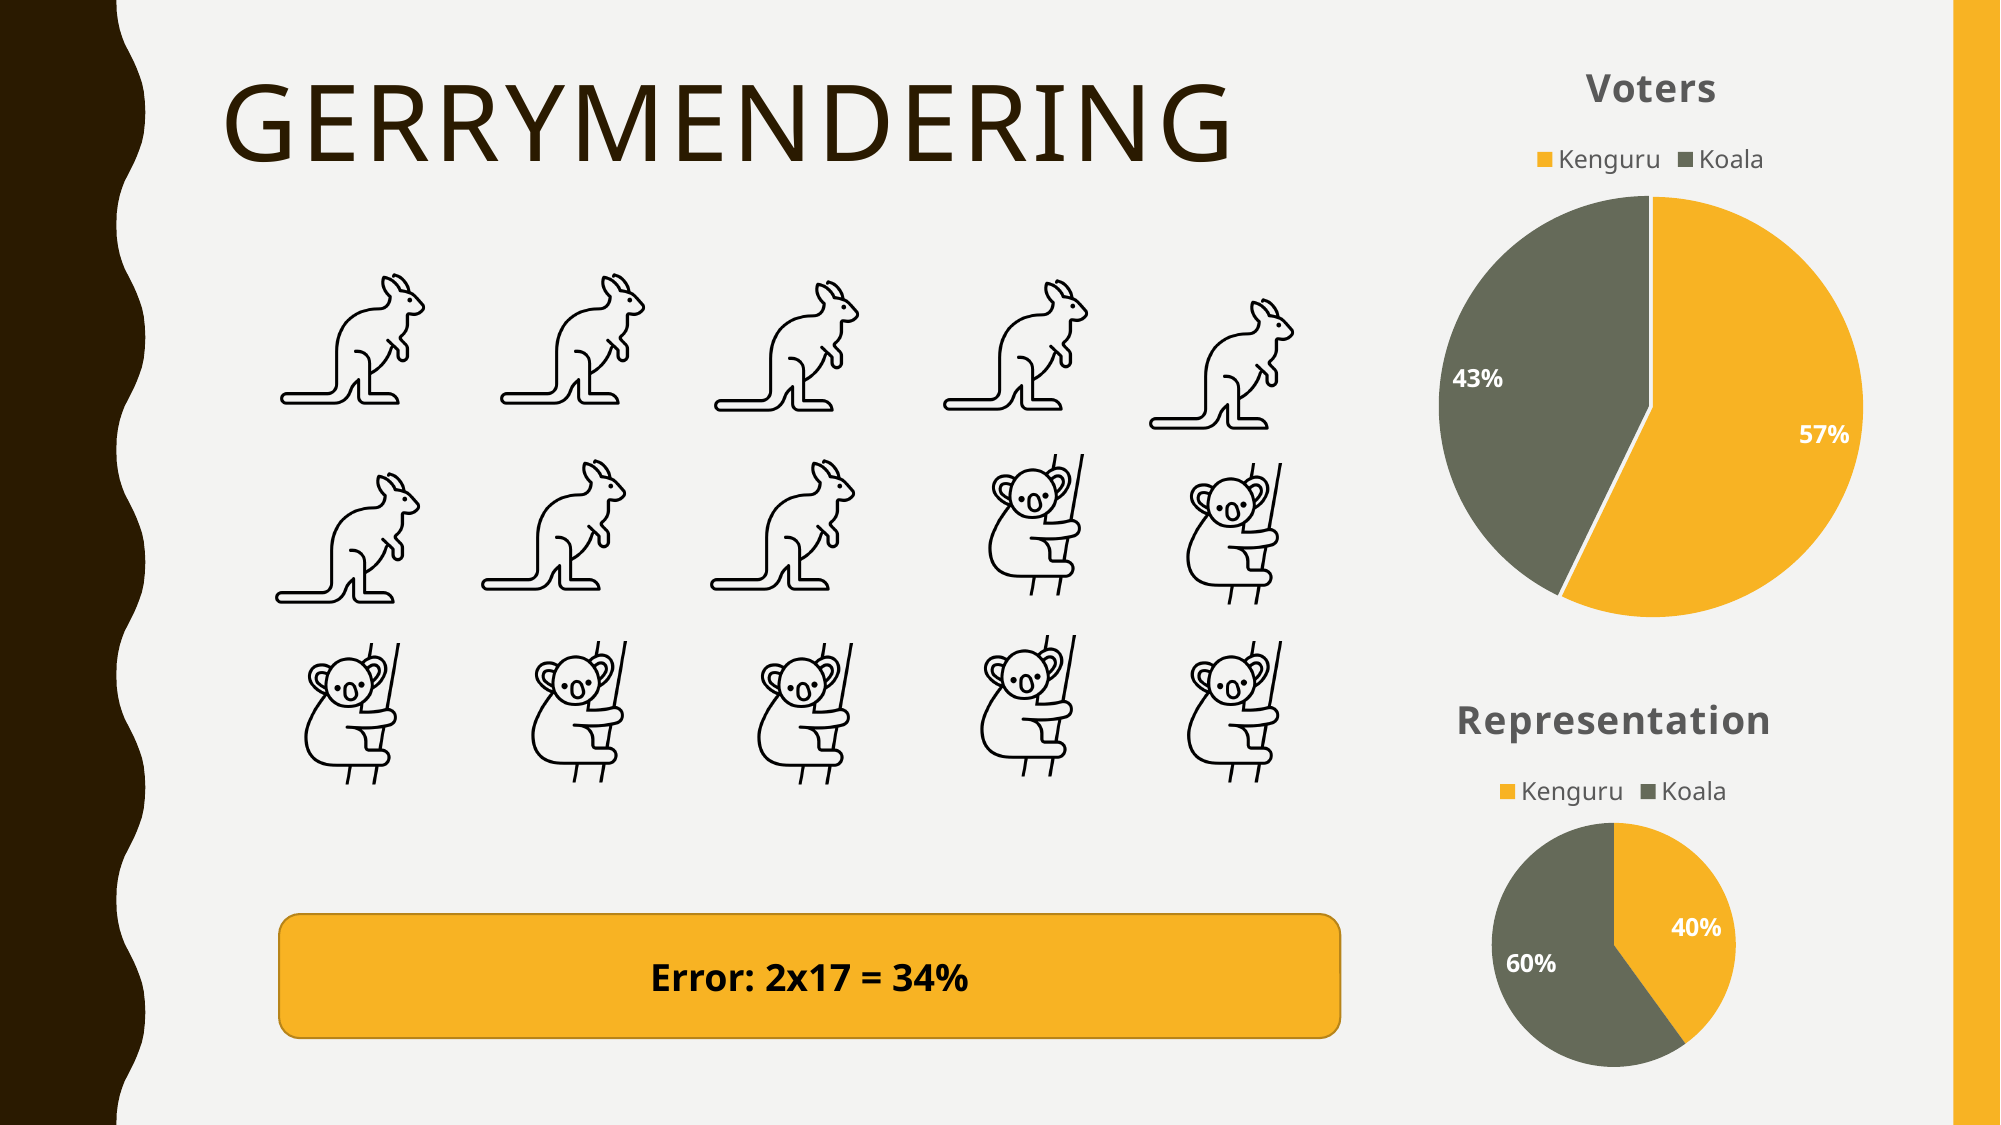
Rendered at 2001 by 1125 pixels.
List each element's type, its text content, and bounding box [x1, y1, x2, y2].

text_box Error: 2x17 = 34% [278, 913, 1342, 1040]
picture [1161, 636, 1312, 787]
chart [1273, 28, 2000, 631]
title Gerrymendering [205, 62, 1273, 308]
picture [1161, 458, 1273, 609]
picture [963, 449, 1114, 600]
picture [705, 449, 856, 600]
picture [279, 638, 430, 789]
picture [275, 263, 426, 414]
picture [955, 630, 1106, 781]
picture [270, 462, 421, 613]
picture [709, 270, 860, 421]
picture [1144, 288, 1273, 439]
picture [938, 269, 1089, 420]
picture [506, 636, 657, 787]
chart [1352, 664, 1875, 1076]
picture [732, 638, 883, 789]
picture [476, 449, 627, 600]
picture [495, 263, 646, 414]
